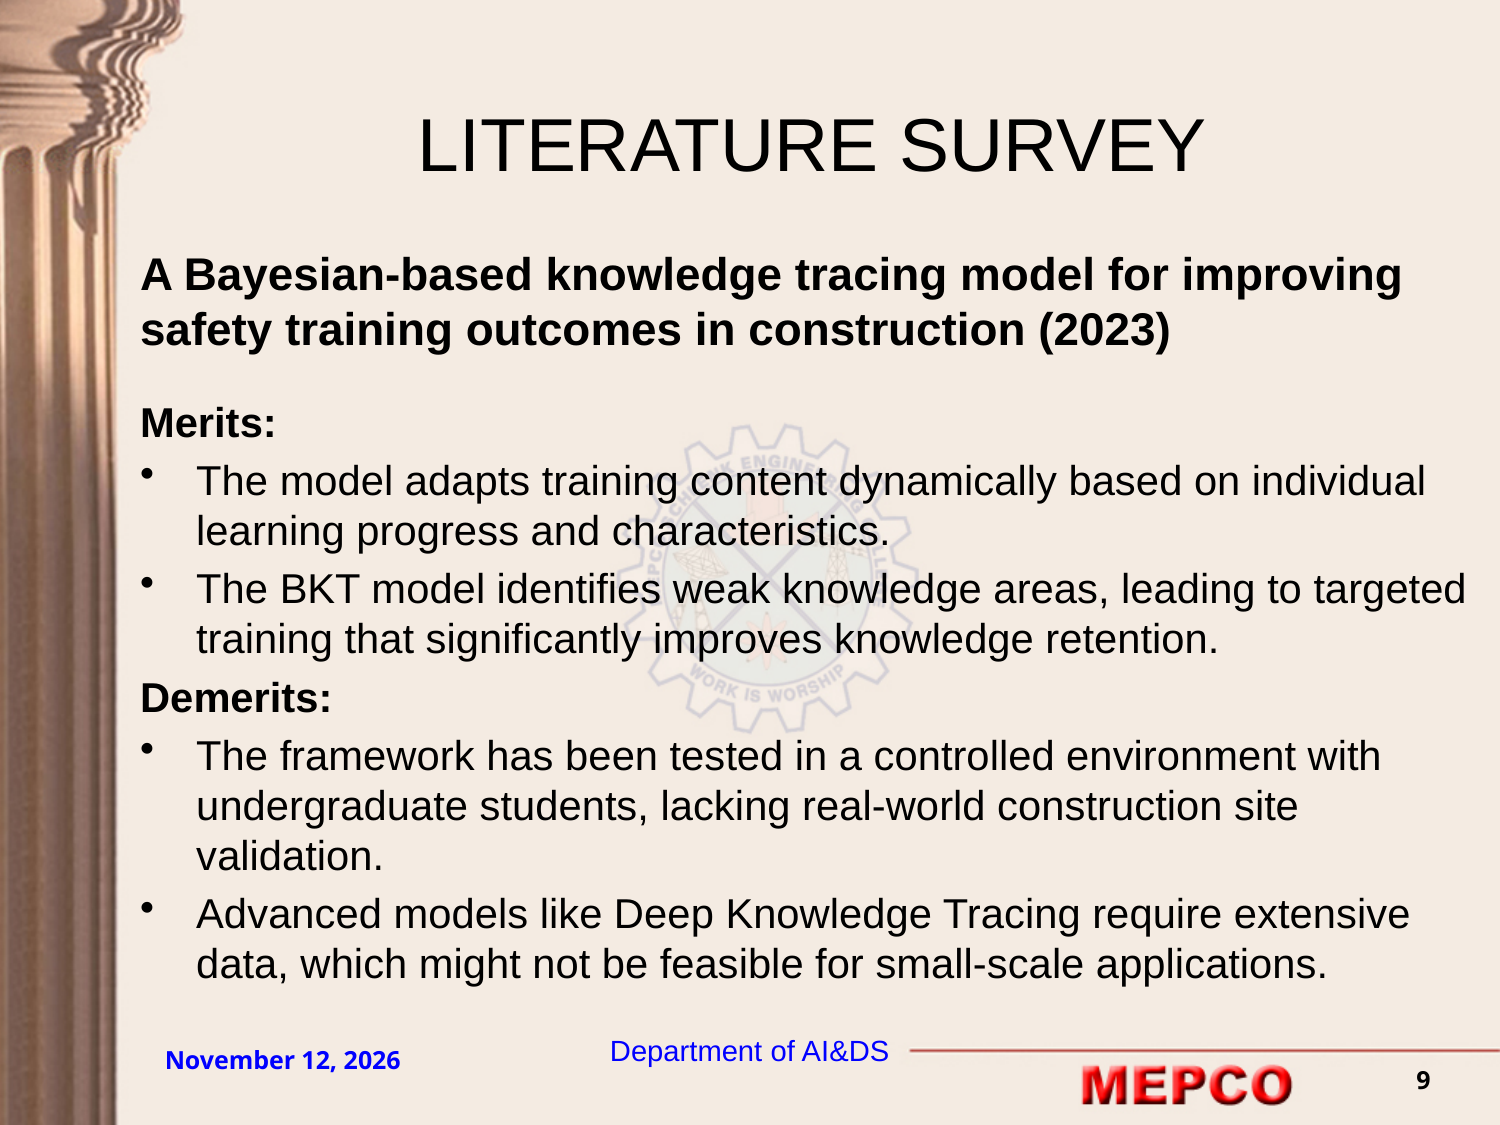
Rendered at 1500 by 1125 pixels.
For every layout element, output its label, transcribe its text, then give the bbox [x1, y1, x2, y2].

picture [0, 0, 1500, 1125]
list A Bayesian-based knowledge tracing model for improving safety training outcomes in construction (2023) Merits: The model adapts training content dynamically based on individual learning progress and characteristics. The BKT model identifies weak knowledge areas, leading to targeted training that significantly improves knowledge retention. Demerits: The framework has been tested in a controlled environment with undergraduate students, lacking real-world construction site validation. Advanced models like Deep Knowledge Tracing require extensive data, which might not be feasible for small-scale applications. [125, 237, 1500, 1025]
footer Department of AI&DS [512, 1024, 988, 1101]
title LITERATURE SURVEY [174, 48, 1450, 236]
